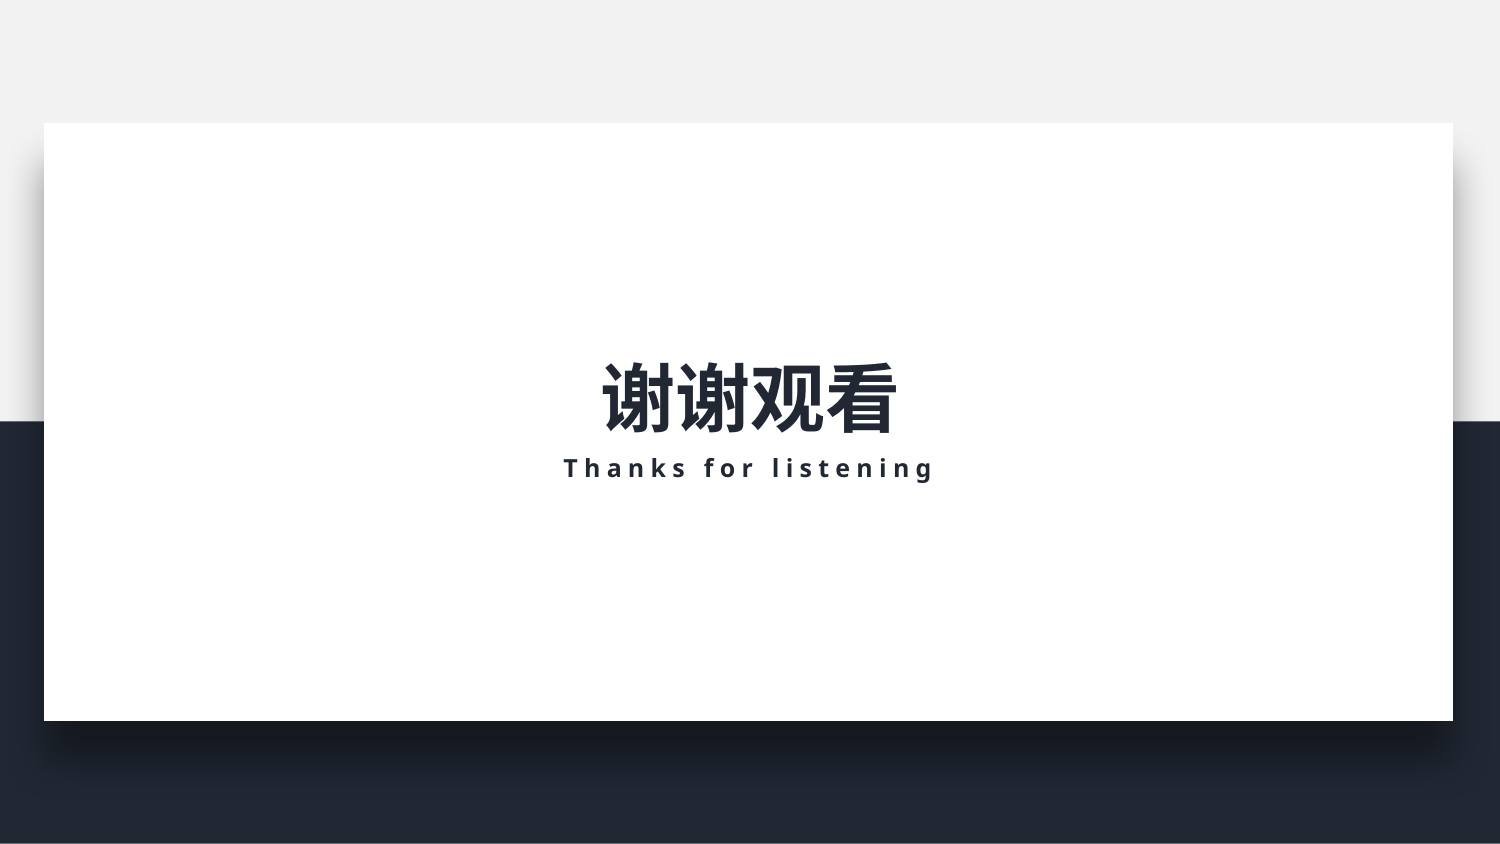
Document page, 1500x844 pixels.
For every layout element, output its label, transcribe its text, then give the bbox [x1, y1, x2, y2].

text_box [43, 122, 1454, 722]
text_box [0, 420, 1500, 844]
text_box Thanks for listening [548, 444, 947, 490]
text_box 谢谢观看 [585, 343, 915, 444]
